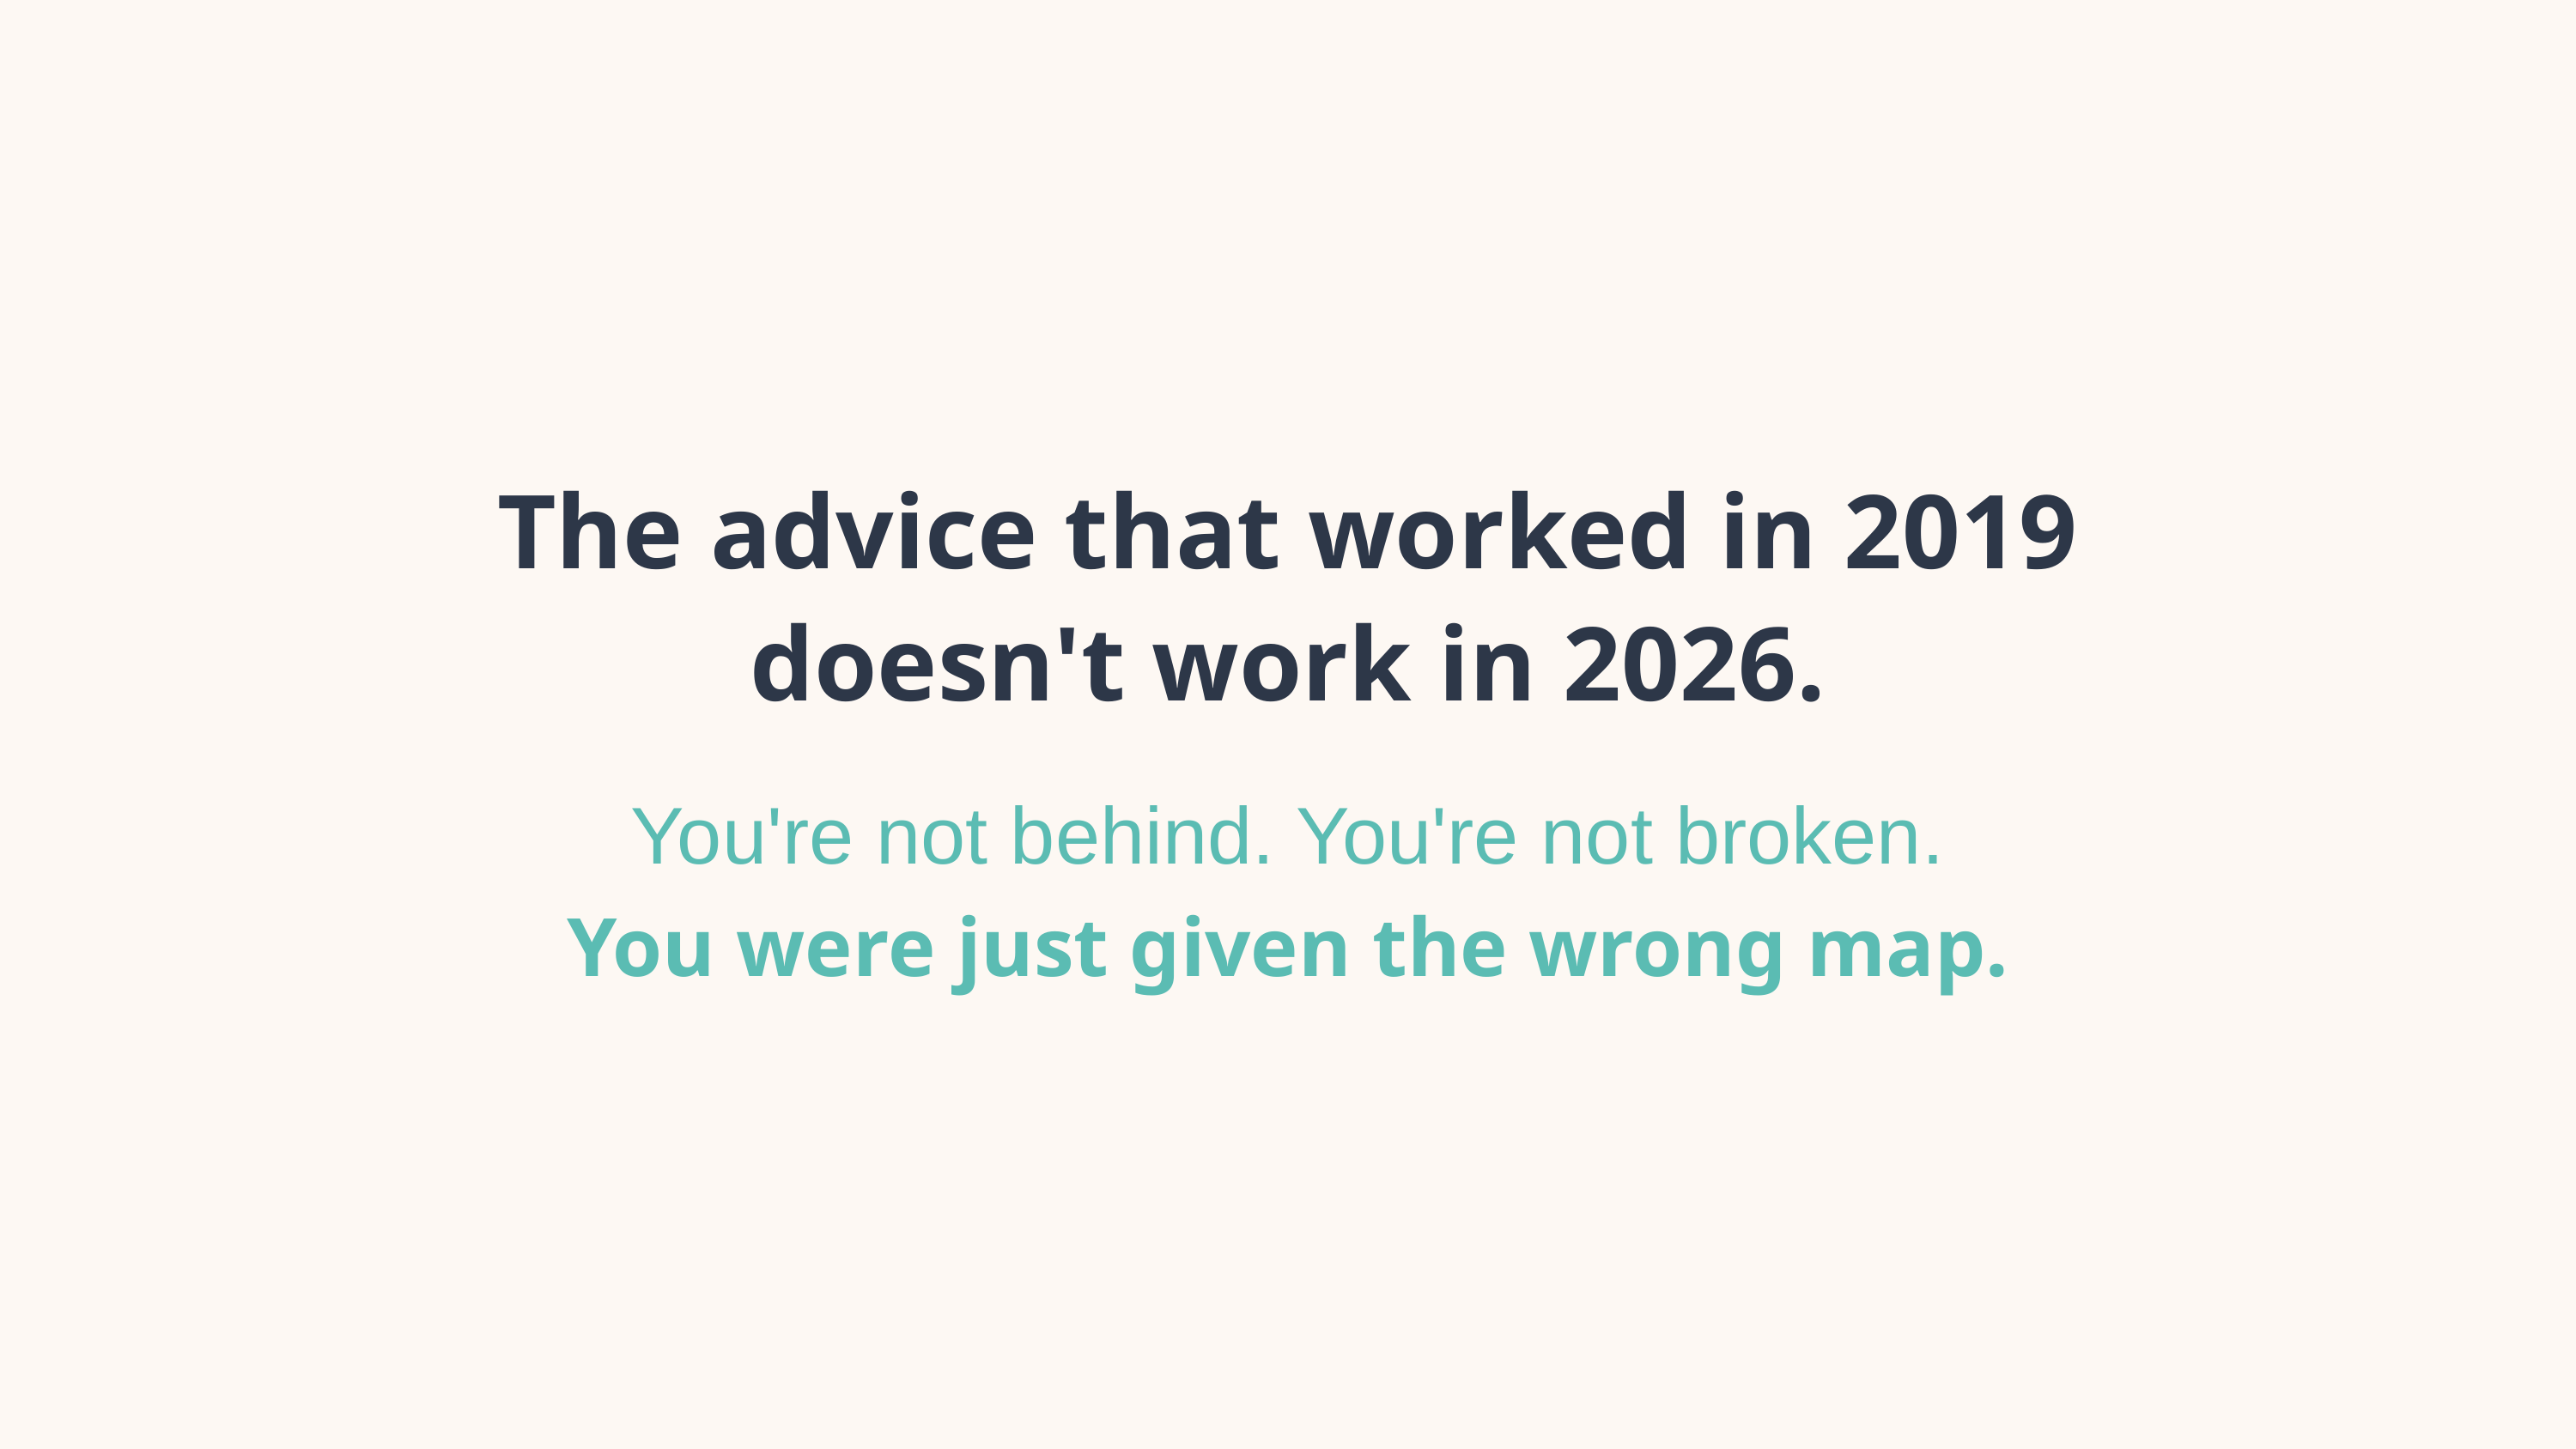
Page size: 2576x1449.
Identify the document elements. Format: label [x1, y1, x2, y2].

text_box [103, 463, 2473, 986]
